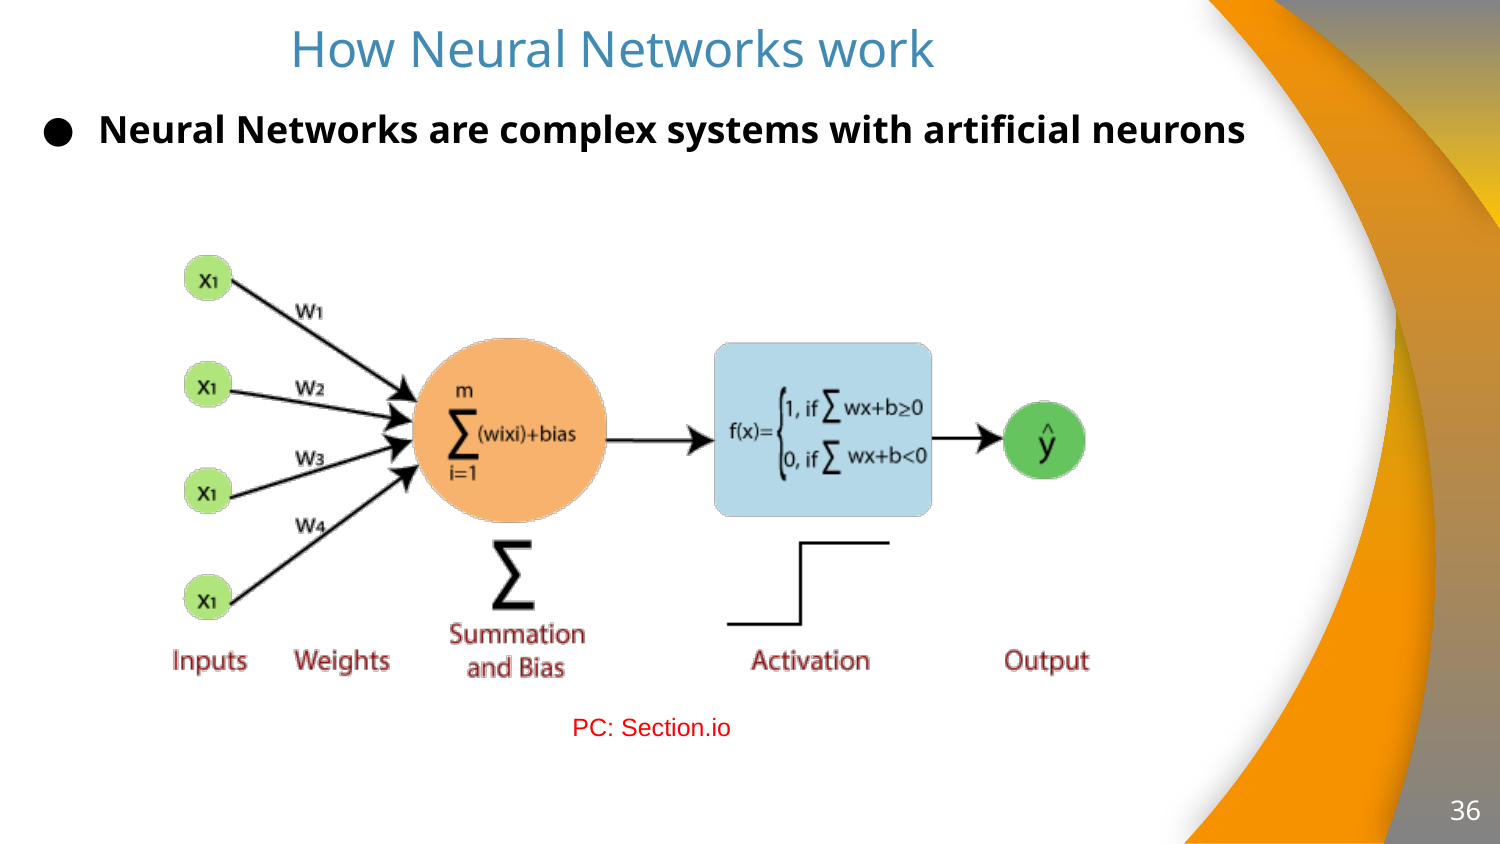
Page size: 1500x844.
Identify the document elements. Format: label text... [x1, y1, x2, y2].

title How Neural Networks work [41, 13, 1184, 79]
text_box PC: Section.io [557, 704, 747, 749]
picture [151, 214, 1090, 685]
list Neural Networks are complex systems with artificial neurons [41, 98, 1263, 808]
slide_number 36 [1391, 779, 1482, 844]
